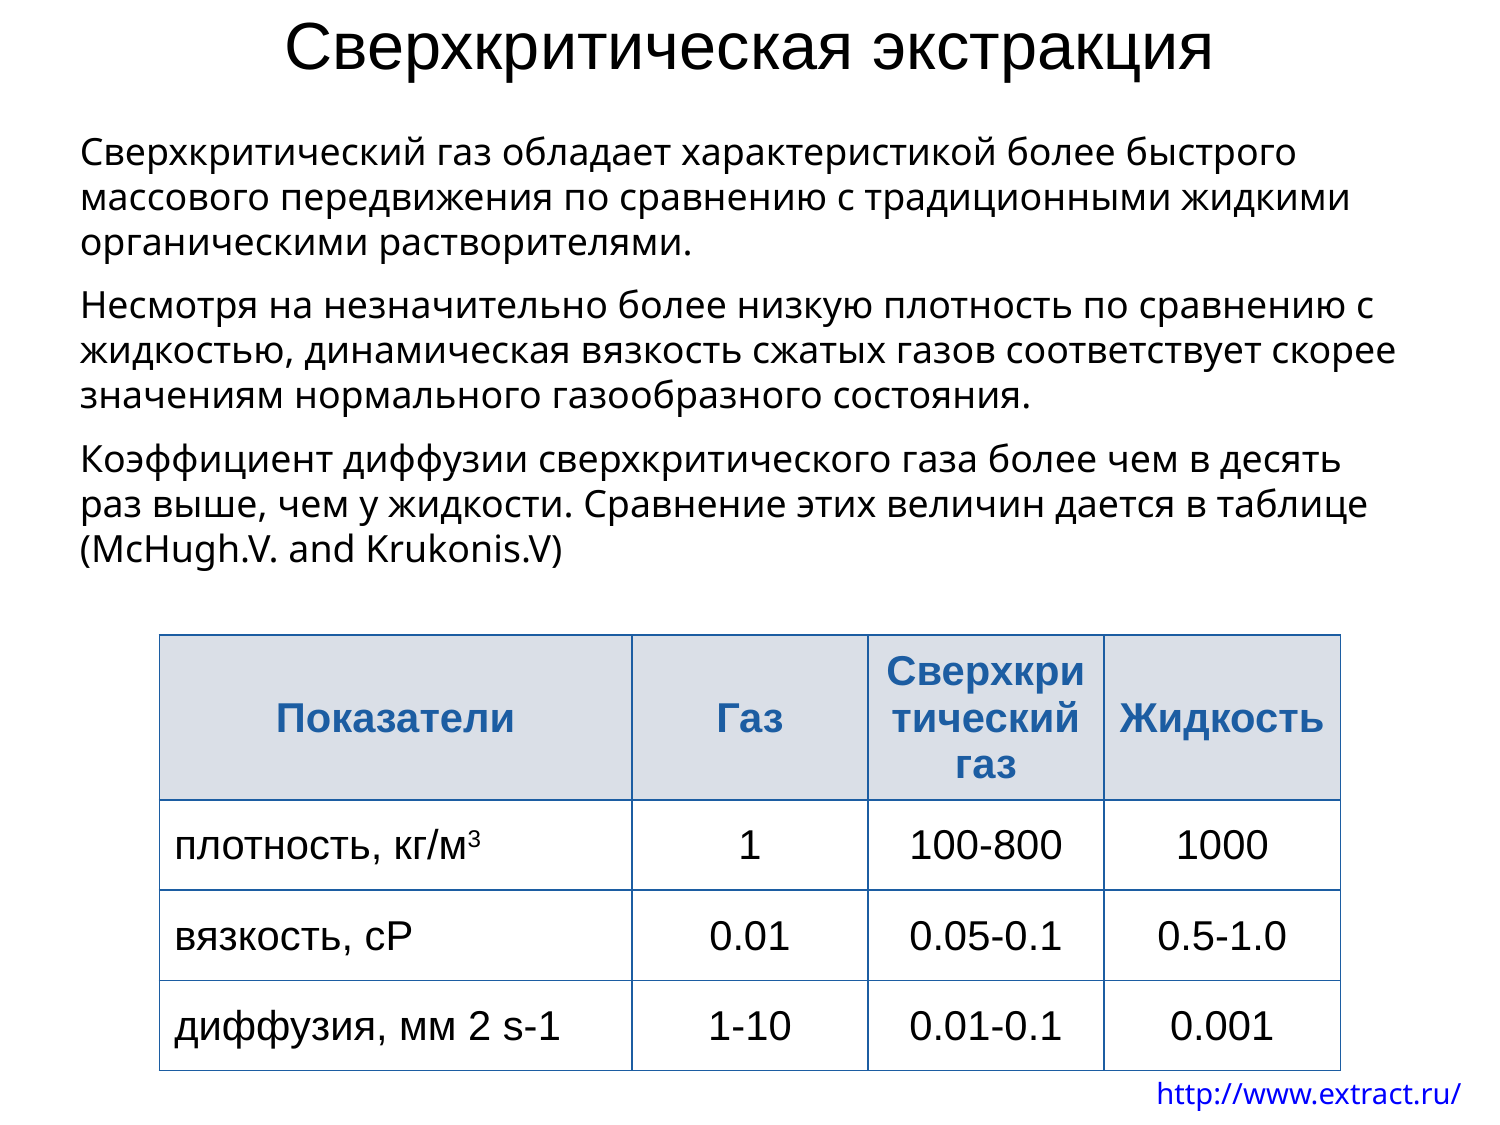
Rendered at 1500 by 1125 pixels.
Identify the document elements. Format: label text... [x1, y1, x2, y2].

text_box Сверхкритический газ обладает характеристикой более быстрого массового передвижения по сравнению с традиционными жидкими органическими растворителями. Несмотря на незначительно более низкую плотность по сравнению с жидкостью, динамическая вязкость сжатых газов соответствует скорее значениям нормального газообразного состояния. Коэффициент диффузии сверхкритического газа более чем в десять раз выше, чем у жидкости. Сравнение этих величин дается в таблице (МсHugh.V. and Krukonis.V) [65, 473, 1424, 578]
table_cell плотность, кг/м3 [160, 801, 631, 889]
table_cell 1-10 [633, 981, 867, 1070]
table_cell 0.01-0.1 [869, 981, 1103, 1070]
title Сверхкритическая экстракция [0, 0, 1500, 91]
table_cell диффузия, мм 2 s-1 [160, 981, 631, 1070]
table_cell 0.001 [1105, 981, 1340, 1070]
table_cell 1000 [1105, 801, 1340, 889]
table_cell 0.05-0.1 [869, 891, 1103, 980]
text_box Сверхкритический газ обладает характеристикой более быстрого массового передвижения по сравнению с традиционными жидкими органическими растворителями. Несмотря на незначительно более низкую плотность по сравнению с жидкостью, динамическая вязкость сжатых газов соответствует скорее значениям нормального газообразного состояния. Коэффициент диффузии сверхкритического газа более чем в десять раз выше, чем у жидкости. Сравнение этих величин дается в таблице (МсHugh.V. and Krukonis.V) [65, 120, 1424, 472]
table_cell 0.5-1.0 [1105, 891, 1340, 980]
table_cell вязкость, сР [160, 891, 631, 980]
table_header Показатели [160, 636, 631, 799]
text_box http://www.extract.ru/ [1141, 1067, 1477, 1118]
table_cell 100-800 [869, 801, 1103, 889]
table_header Жидкость [1105, 636, 1340, 799]
table_header Сверхкритический газ [869, 636, 1103, 799]
table_cell 1 [633, 801, 867, 889]
table_header Газ [633, 636, 867, 799]
table_cell 0.01 [633, 891, 867, 980]
